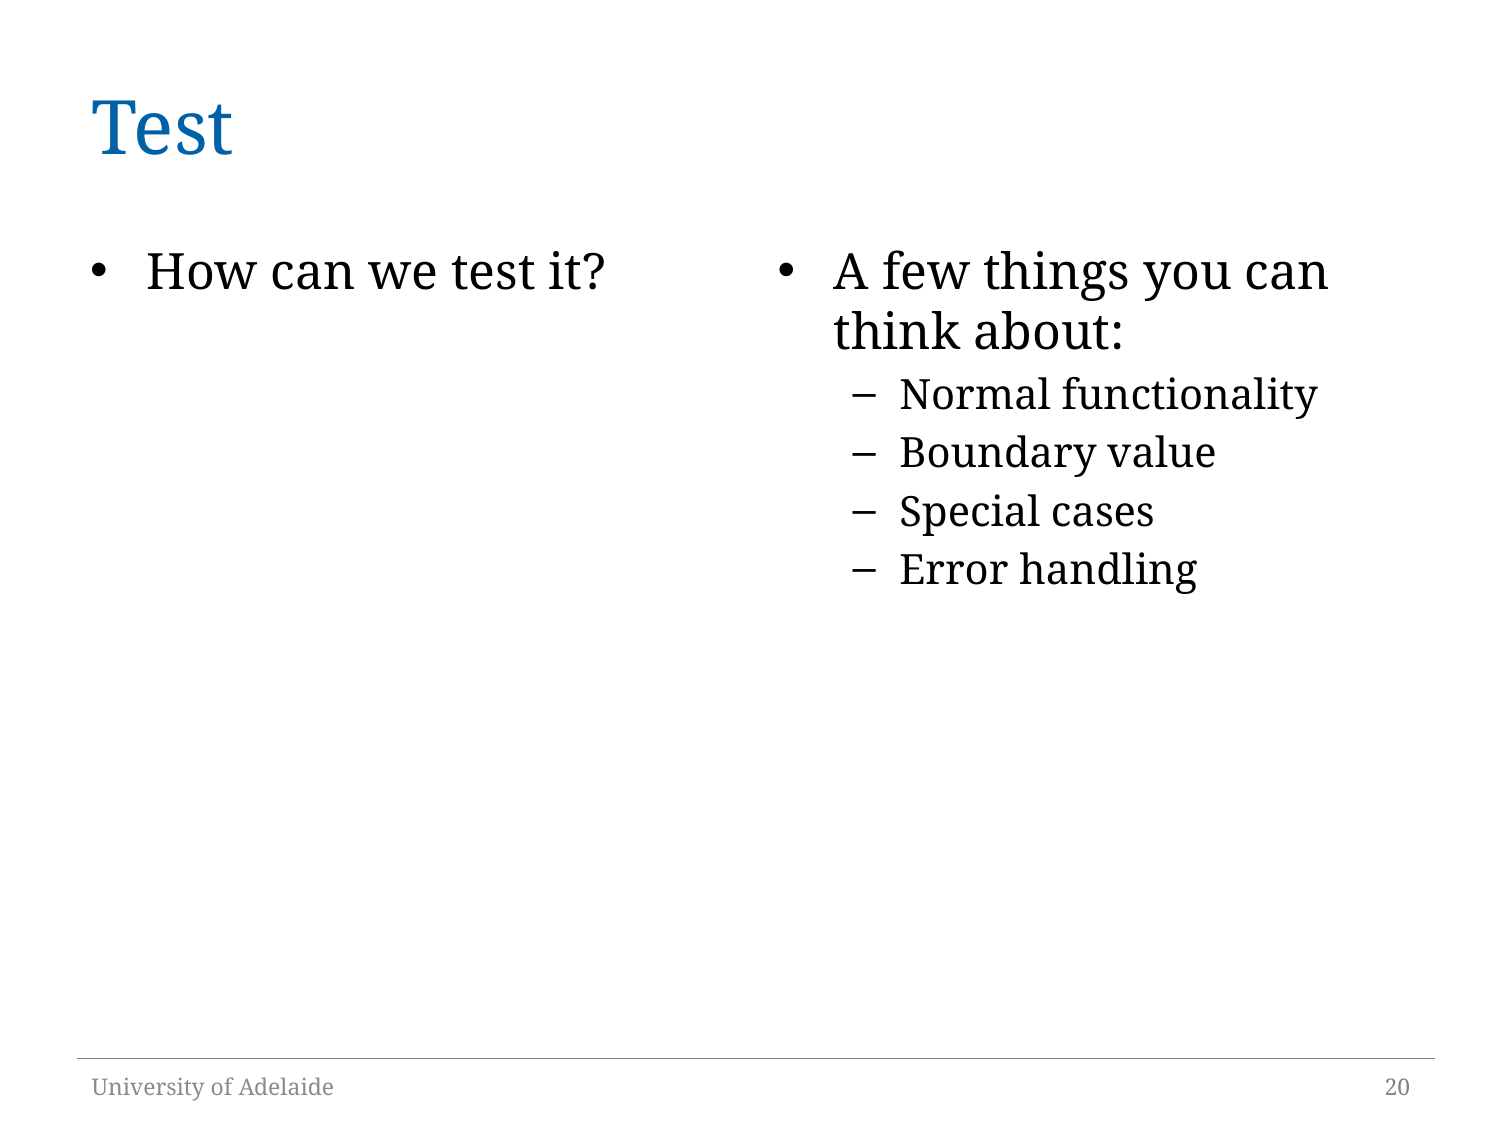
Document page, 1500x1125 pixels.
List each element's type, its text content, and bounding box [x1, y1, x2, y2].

list A few things you can think about: Normal functionality Boundary value Special cases Error handling [762, 231, 1425, 1005]
footer University of Adelaide [76, 1057, 552, 1118]
slide_number 20 [1074, 1057, 1425, 1118]
list How can we test it? [75, 231, 738, 1005]
title Test [76, 54, 1427, 194]
